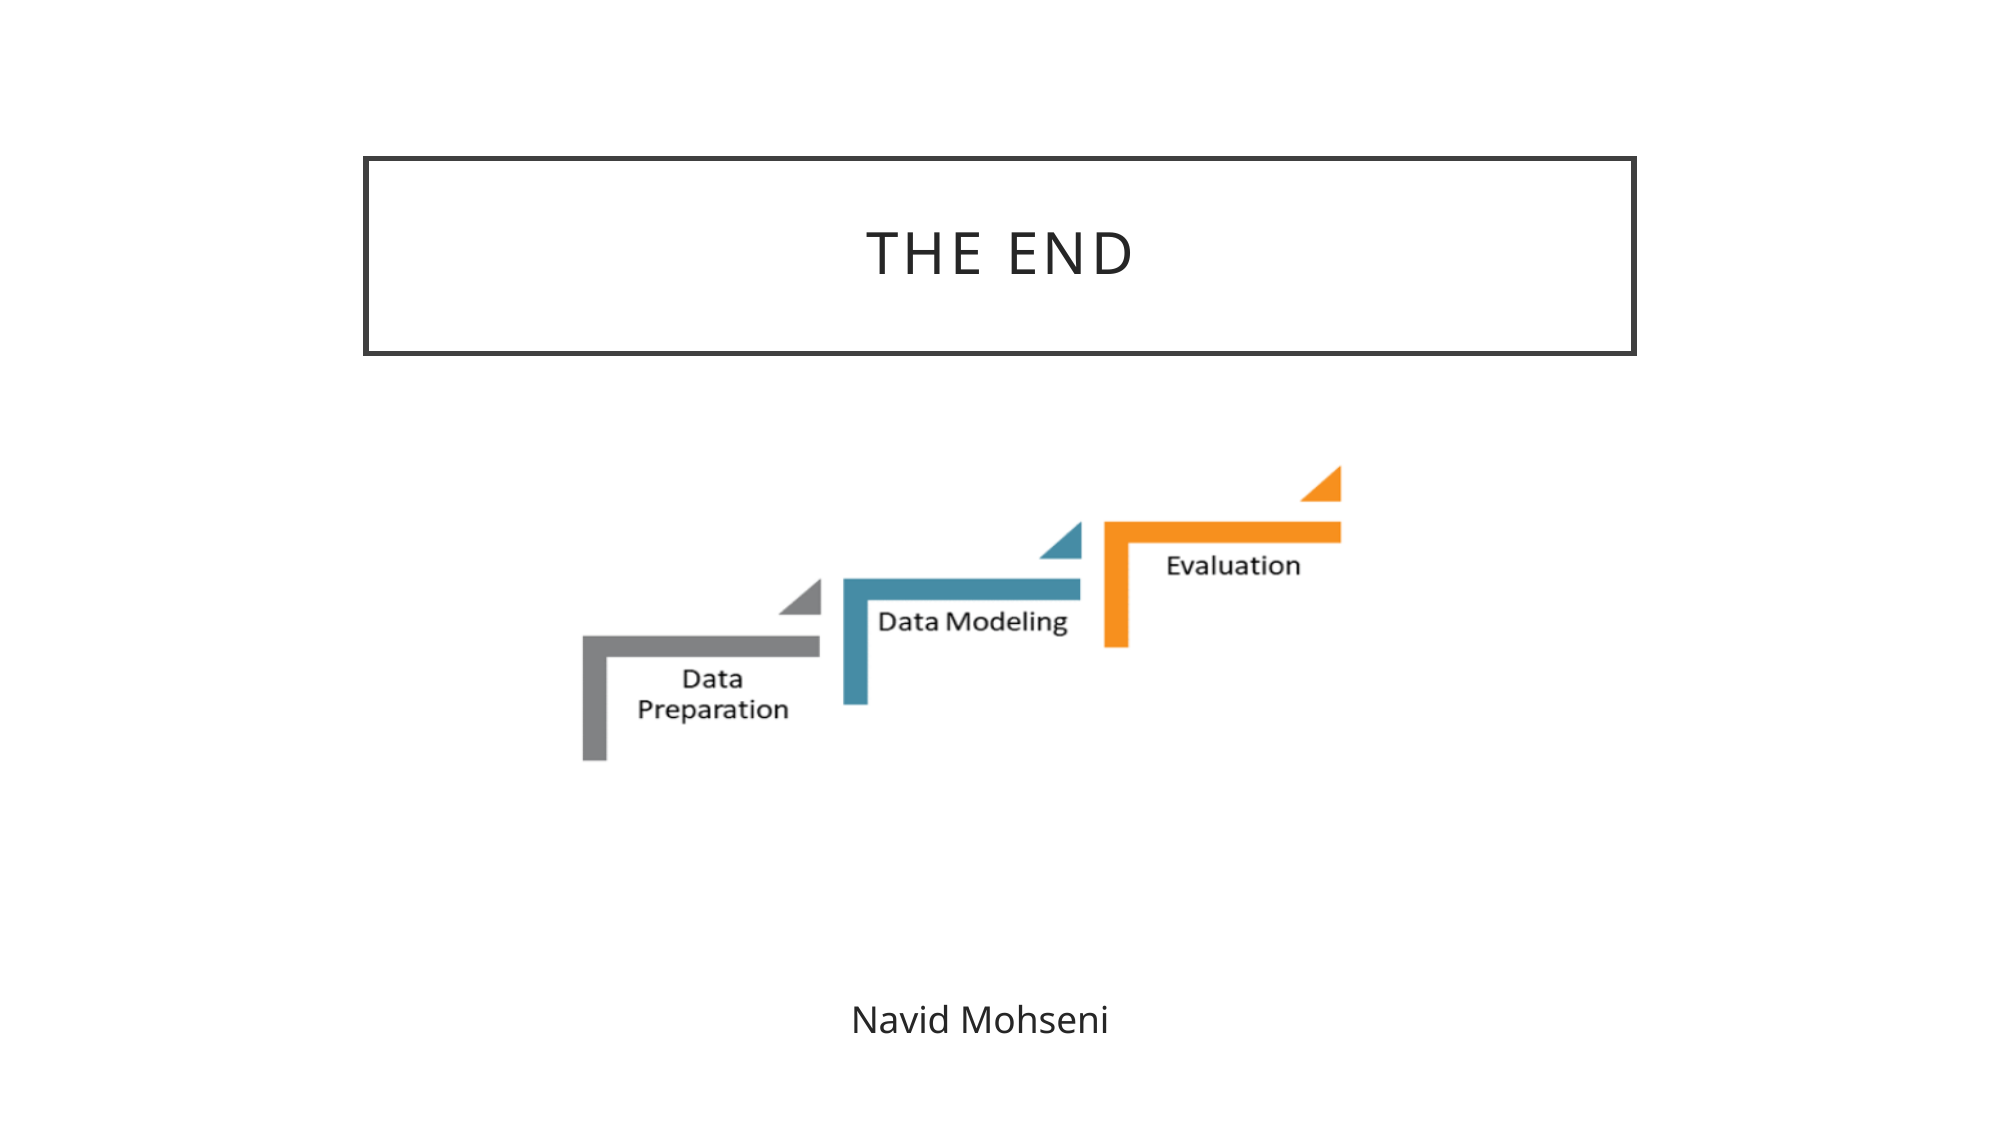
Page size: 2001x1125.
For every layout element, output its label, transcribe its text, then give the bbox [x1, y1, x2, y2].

list Navid Mohseni [117, 337, 1843, 1052]
title The End [363, 156, 1637, 337]
picture [565, 426, 1356, 846]
